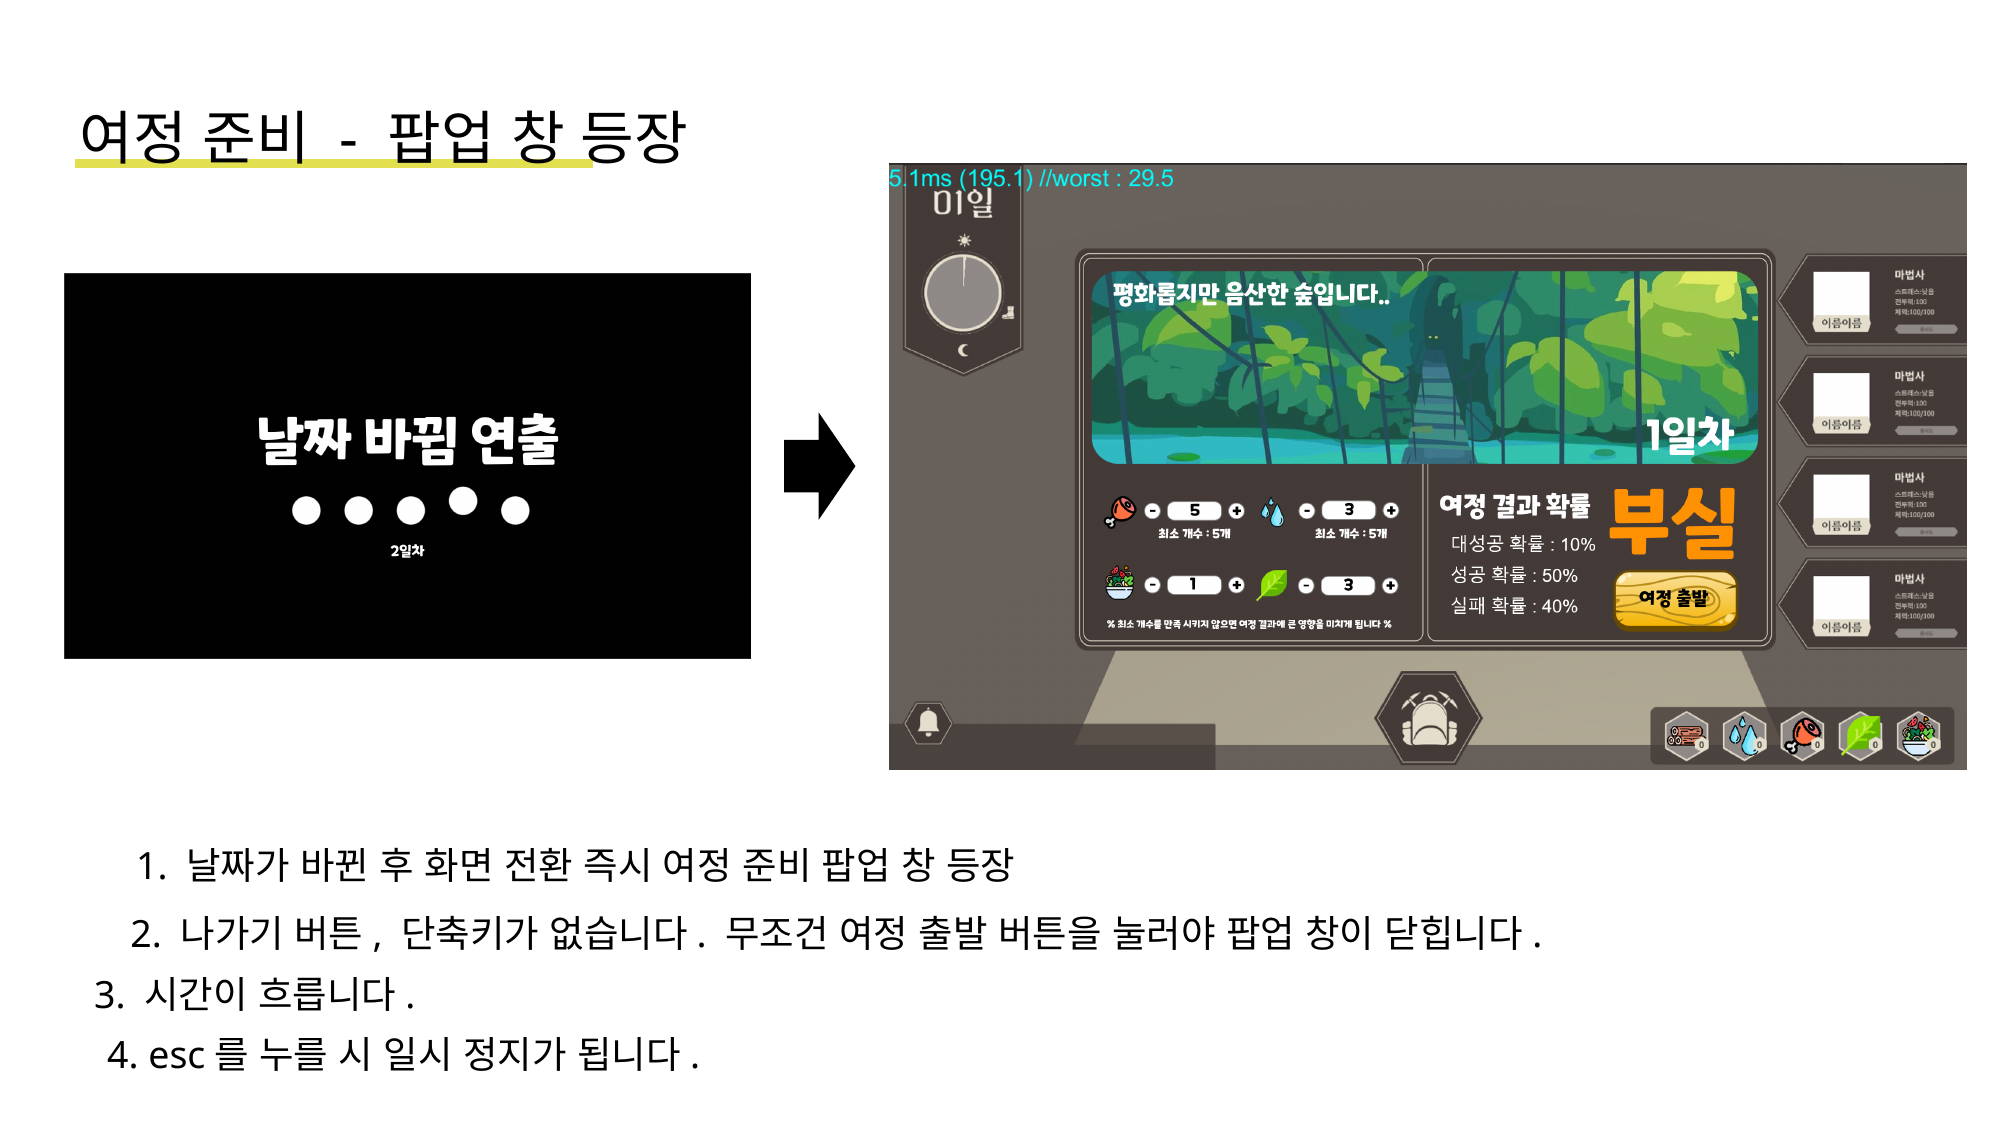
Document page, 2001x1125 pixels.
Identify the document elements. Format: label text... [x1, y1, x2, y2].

text_box 2. 나가기 버튼, 단축키가 없습니다. 무조건 여정 출발 버튼을 눌러야 팝업 창이 닫힙니다. [74, 902, 1598, 963]
picture [64, 273, 751, 659]
text_box [784, 412, 856, 520]
text_box 4. esc를 누를 시 일시 정지가 됩니다. [92, 1024, 715, 1084]
text_box 1. 날짜가 바뀐 후 화면 전환 즉시 여정 준비 팝업 창 등장 [121, 834, 1031, 895]
text_box 3. 시간이 흐릅니다. [79, 963, 431, 1024]
text_box 여정 준비 - 팝업 창 등장 [64, 93, 761, 179]
picture [889, 163, 1967, 770]
